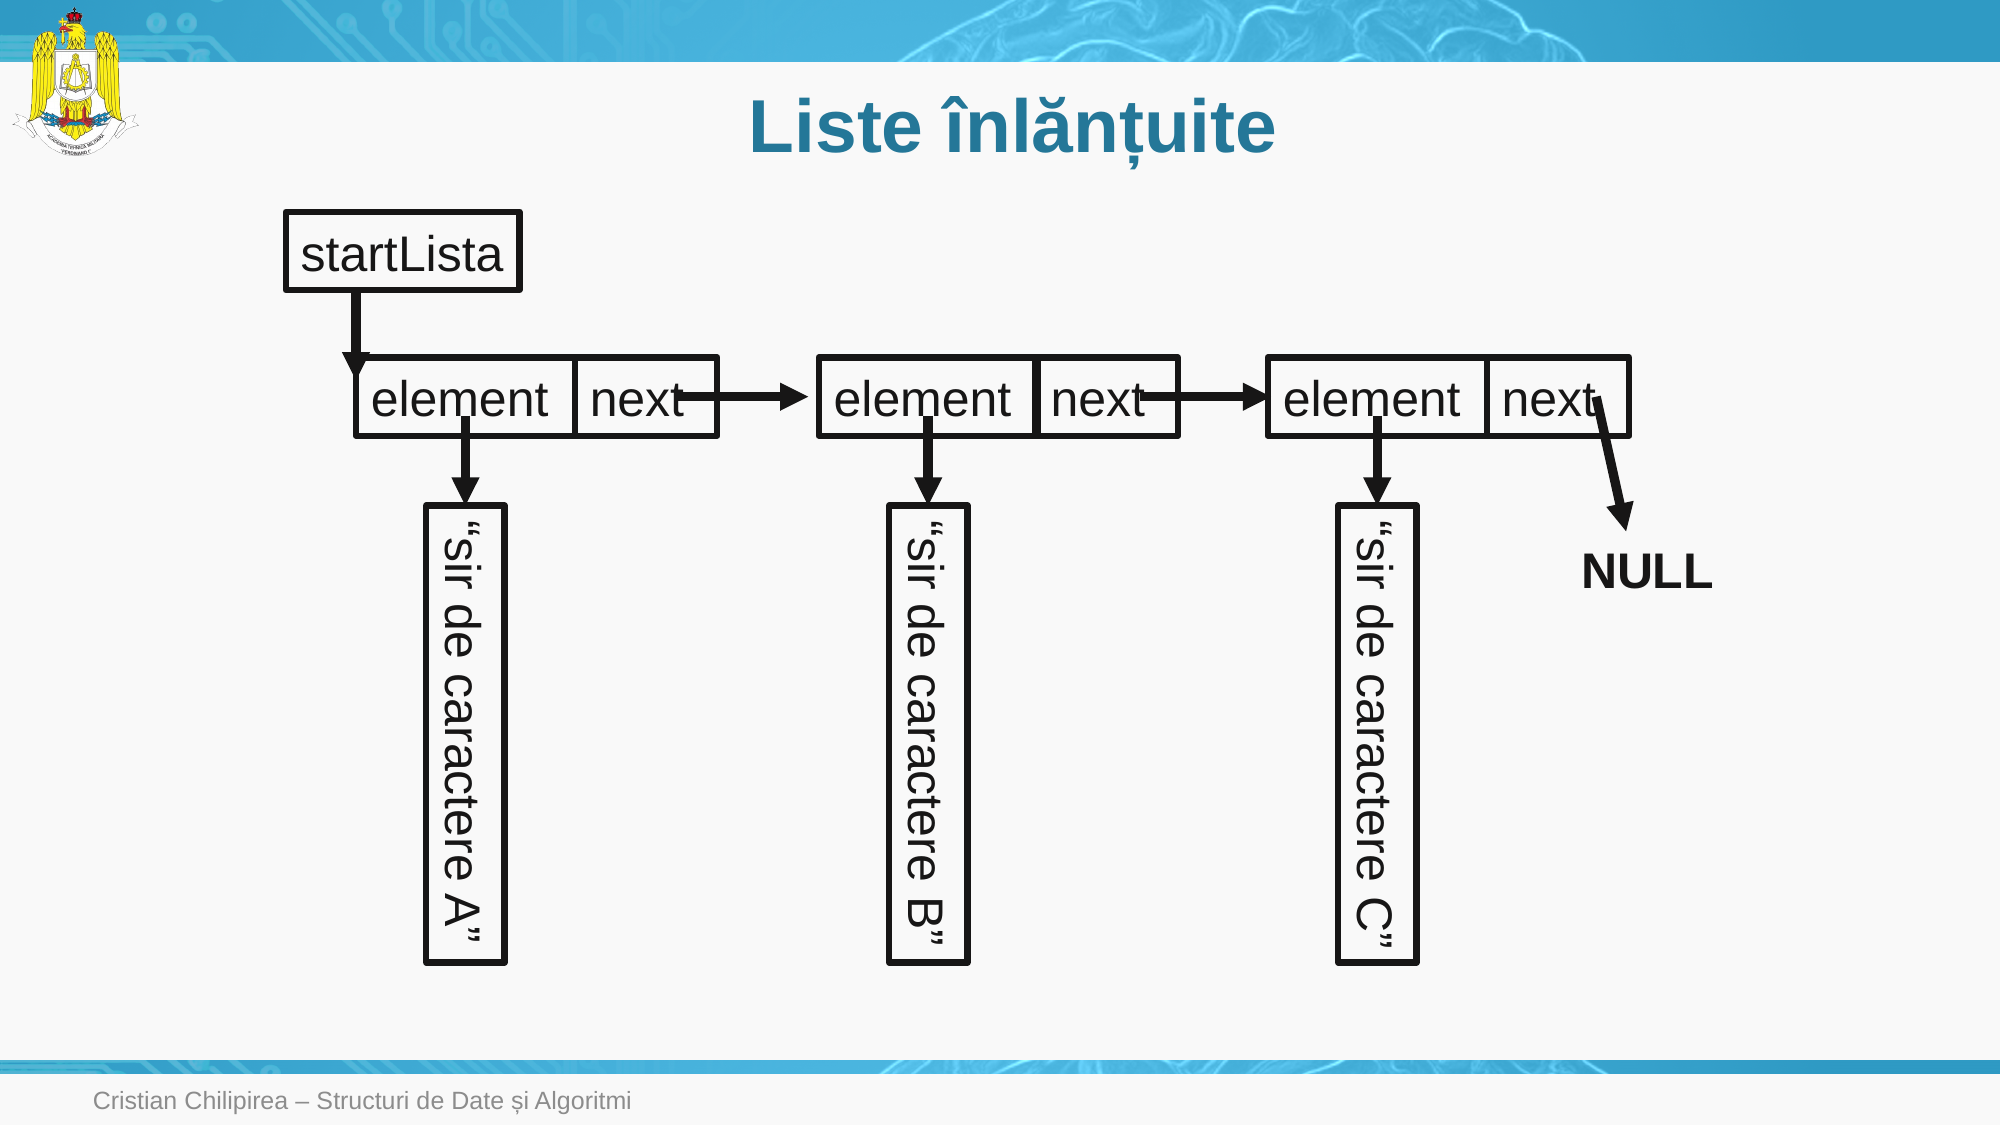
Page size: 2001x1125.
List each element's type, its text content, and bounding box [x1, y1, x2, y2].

text_box startLista [285, 211, 520, 291]
text_box NULL [1566, 531, 1730, 606]
text_box next [1035, 357, 1178, 436]
text_box next [574, 357, 718, 436]
text_box “sir de caractere B” [889, 505, 968, 963]
text_box “sir de caractere C” [1338, 505, 1417, 963]
text_box element [355, 357, 574, 436]
text_box element [818, 357, 1035, 436]
text_box “sir de caractere A” [426, 505, 505, 963]
text_box element [1267, 357, 1486, 436]
picture [0, 0, 2000, 156]
text_box next [1486, 357, 1630, 436]
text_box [1596, 396, 1627, 532]
picture [0, 1060, 2000, 1074]
footer Cristian Chilipirea – Structuri de Date și Algoritmi [77, 1073, 1338, 1125]
title Liste înlănțuite [150, 76, 1876, 180]
